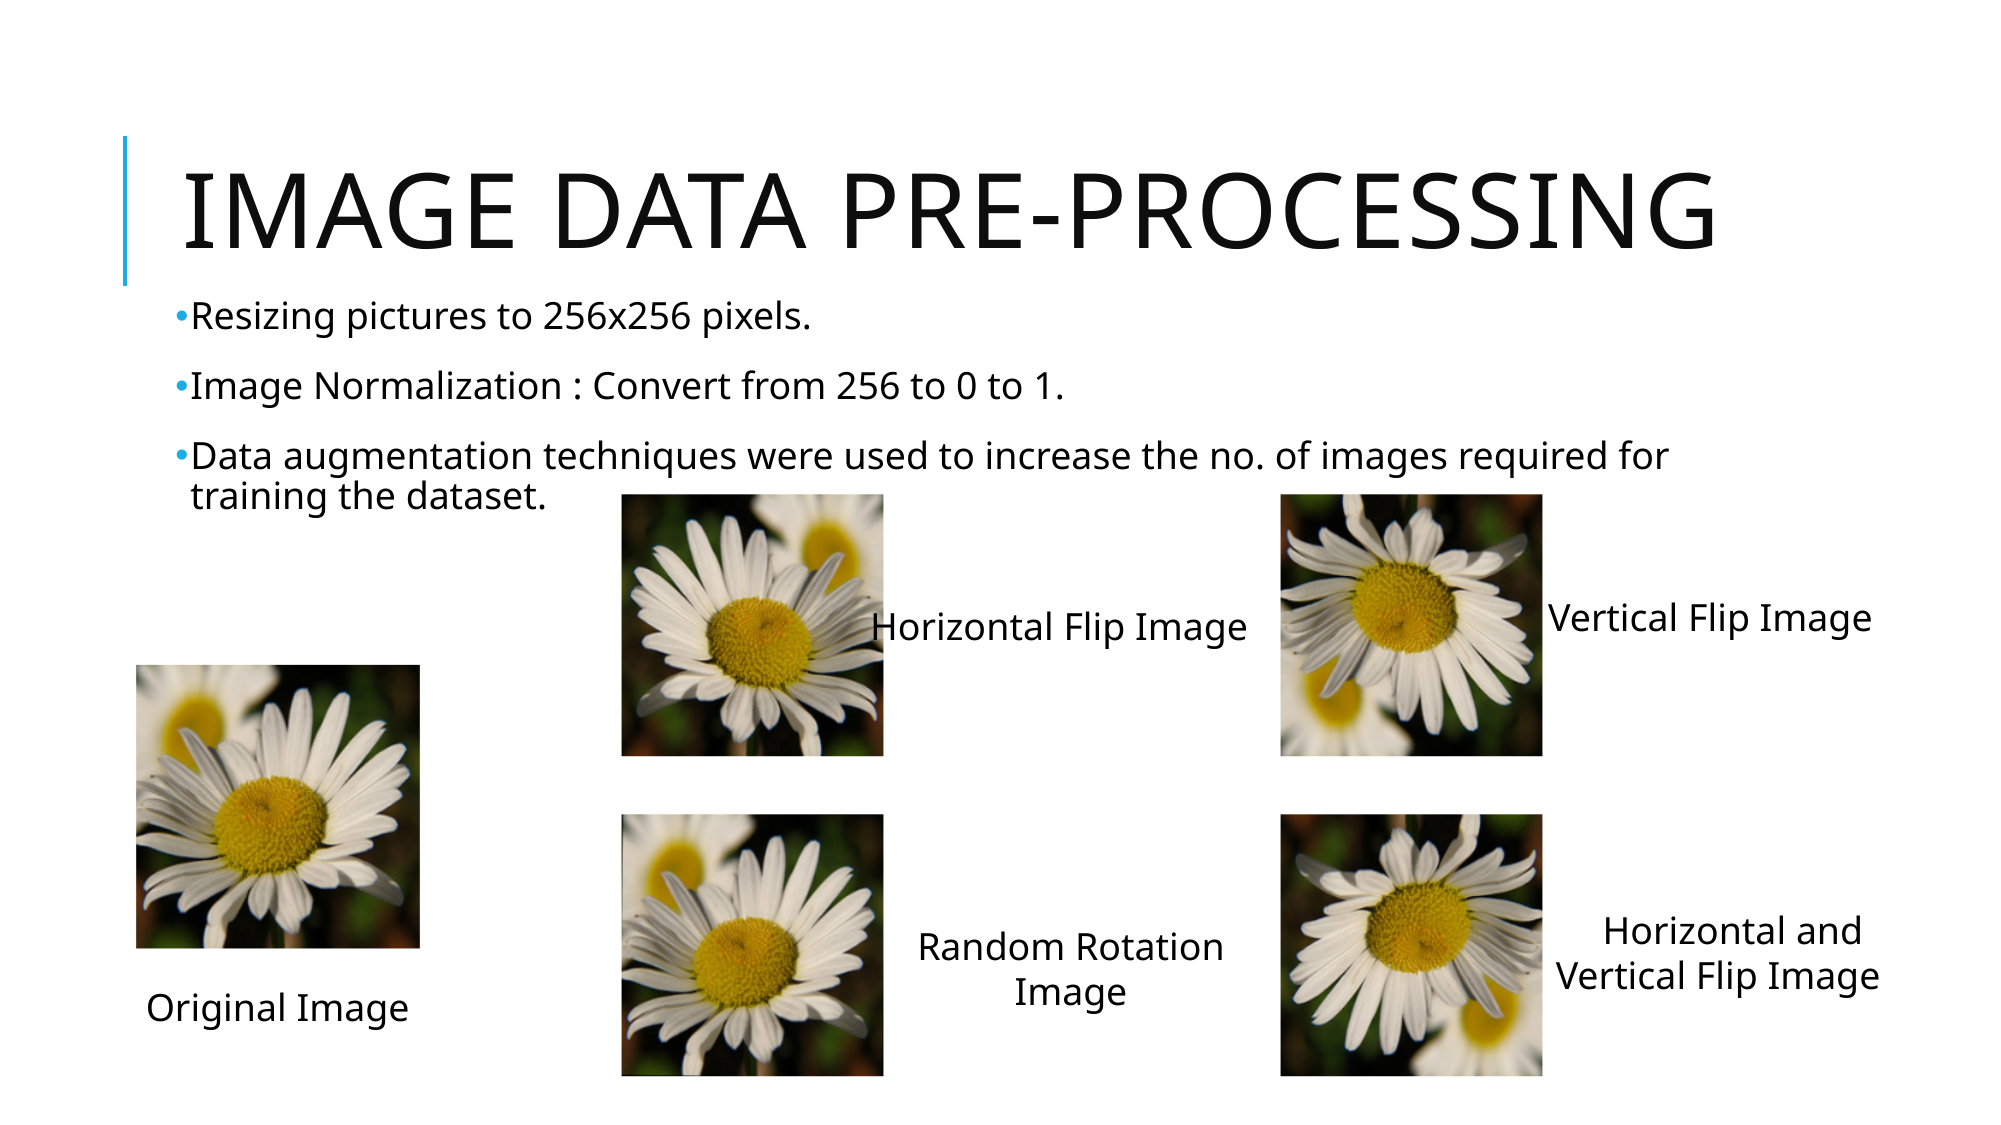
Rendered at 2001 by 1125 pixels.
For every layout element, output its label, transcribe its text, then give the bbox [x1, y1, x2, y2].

picture [613, 487, 891, 765]
text_box Original Image [116, 976, 440, 1037]
text_box Horizontal Flip Image [897, 595, 1265, 656]
text_box Horizontal and Vertical Flip Image [1557, 899, 1932, 1005]
picture [1272, 807, 1550, 1085]
text_box Random Rotation Image [897, 915, 1265, 1021]
picture [613, 807, 891, 1085]
picture [127, 657, 429, 958]
picture [1272, 487, 1550, 765]
list Resizing pictures to 256x256 pixels. Image Normalization : Convert from 256 to 0 to 1. Data augmentation techniques were used to increase the no. of images required for training the dataset. [168, 290, 1763, 1035]
text_box Vertical Flip Image [1557, 586, 1917, 647]
title Image Data Pre-Processing [168, 96, 1763, 290]
